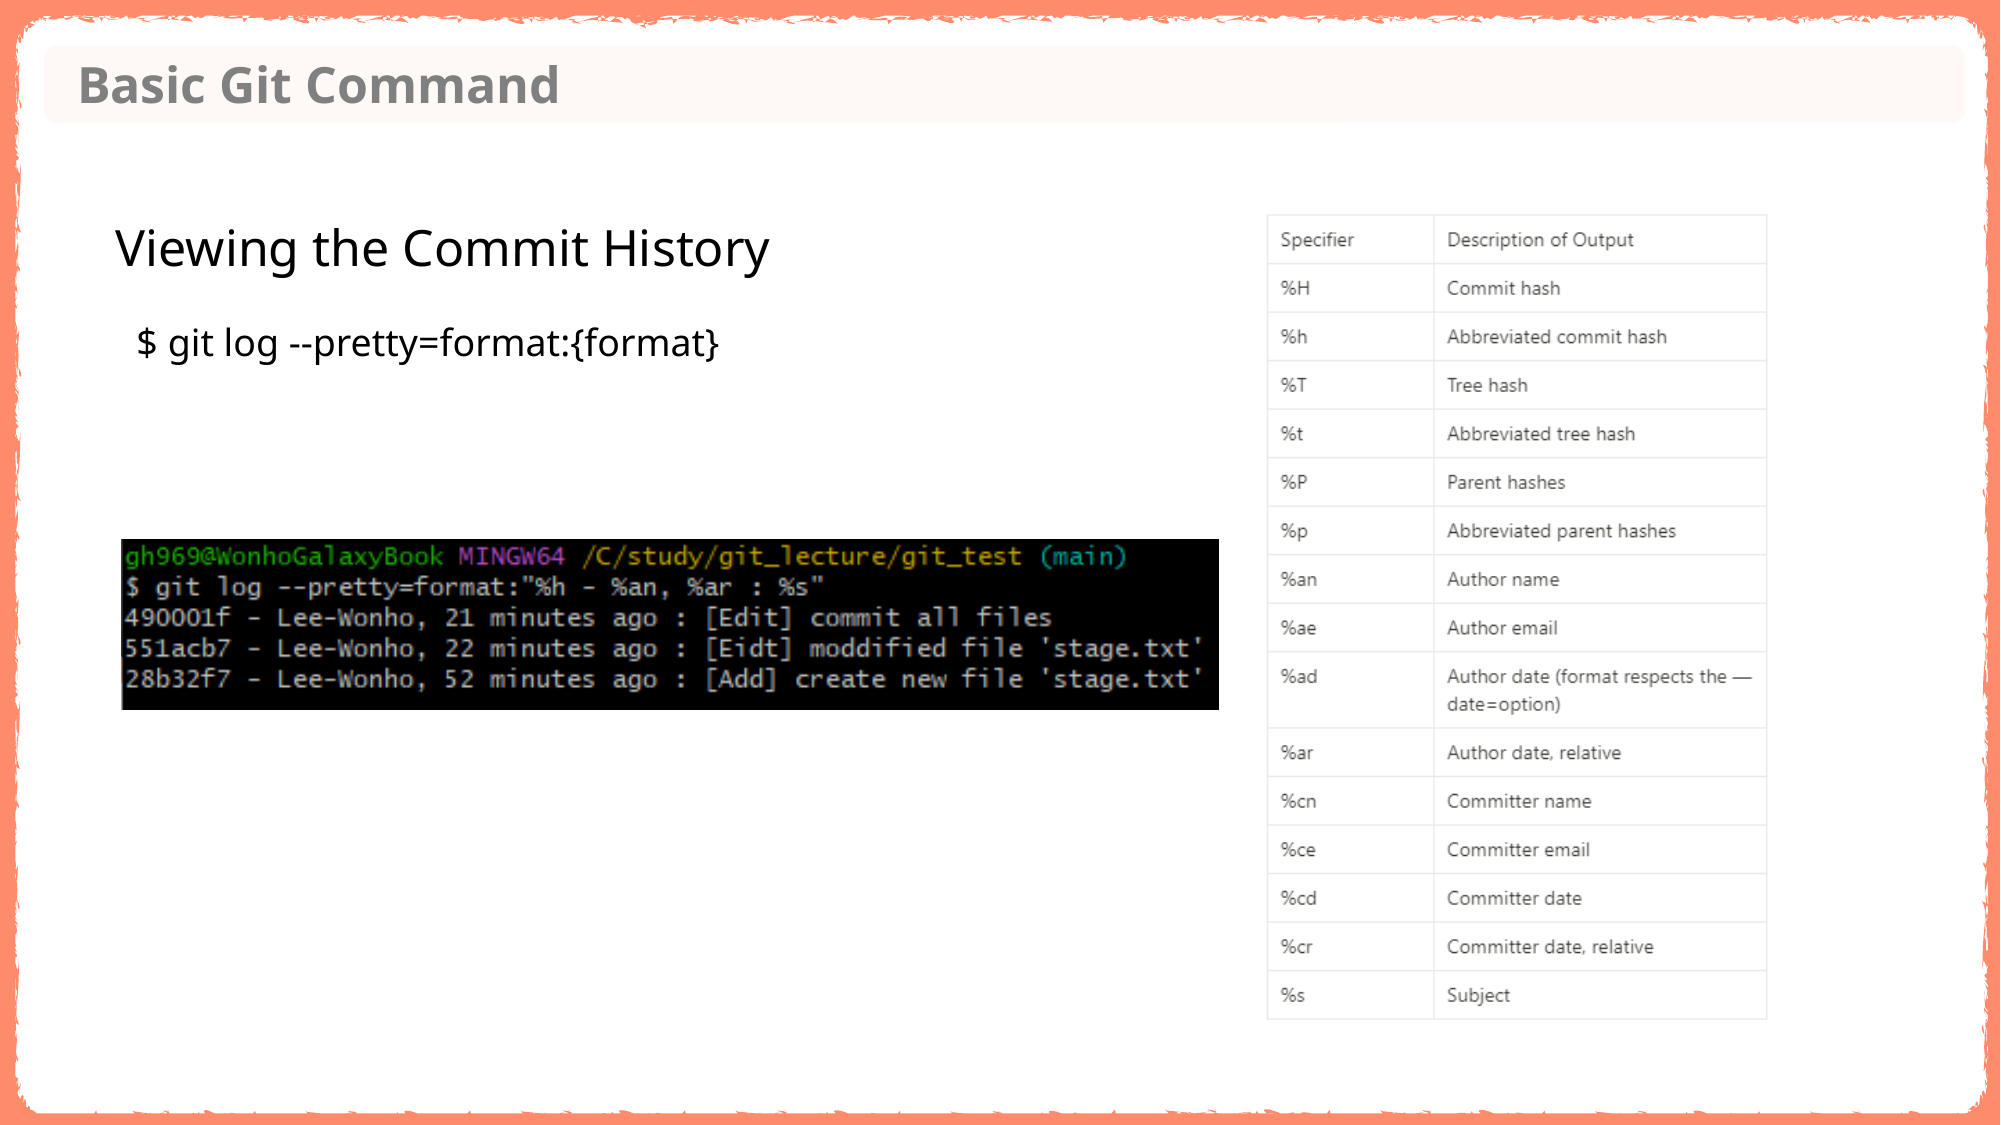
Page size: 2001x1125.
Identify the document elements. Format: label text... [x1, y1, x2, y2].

text_box $ git log --pretty=format:{format} [121, 311, 941, 372]
picture [1249, 209, 1805, 1038]
text_box [0, 0, 2000, 1125]
text_box Viewing the Commit History [100, 209, 1128, 285]
picture [121, 539, 1219, 710]
text_box Basic Git Command [42, 44, 1967, 124]
